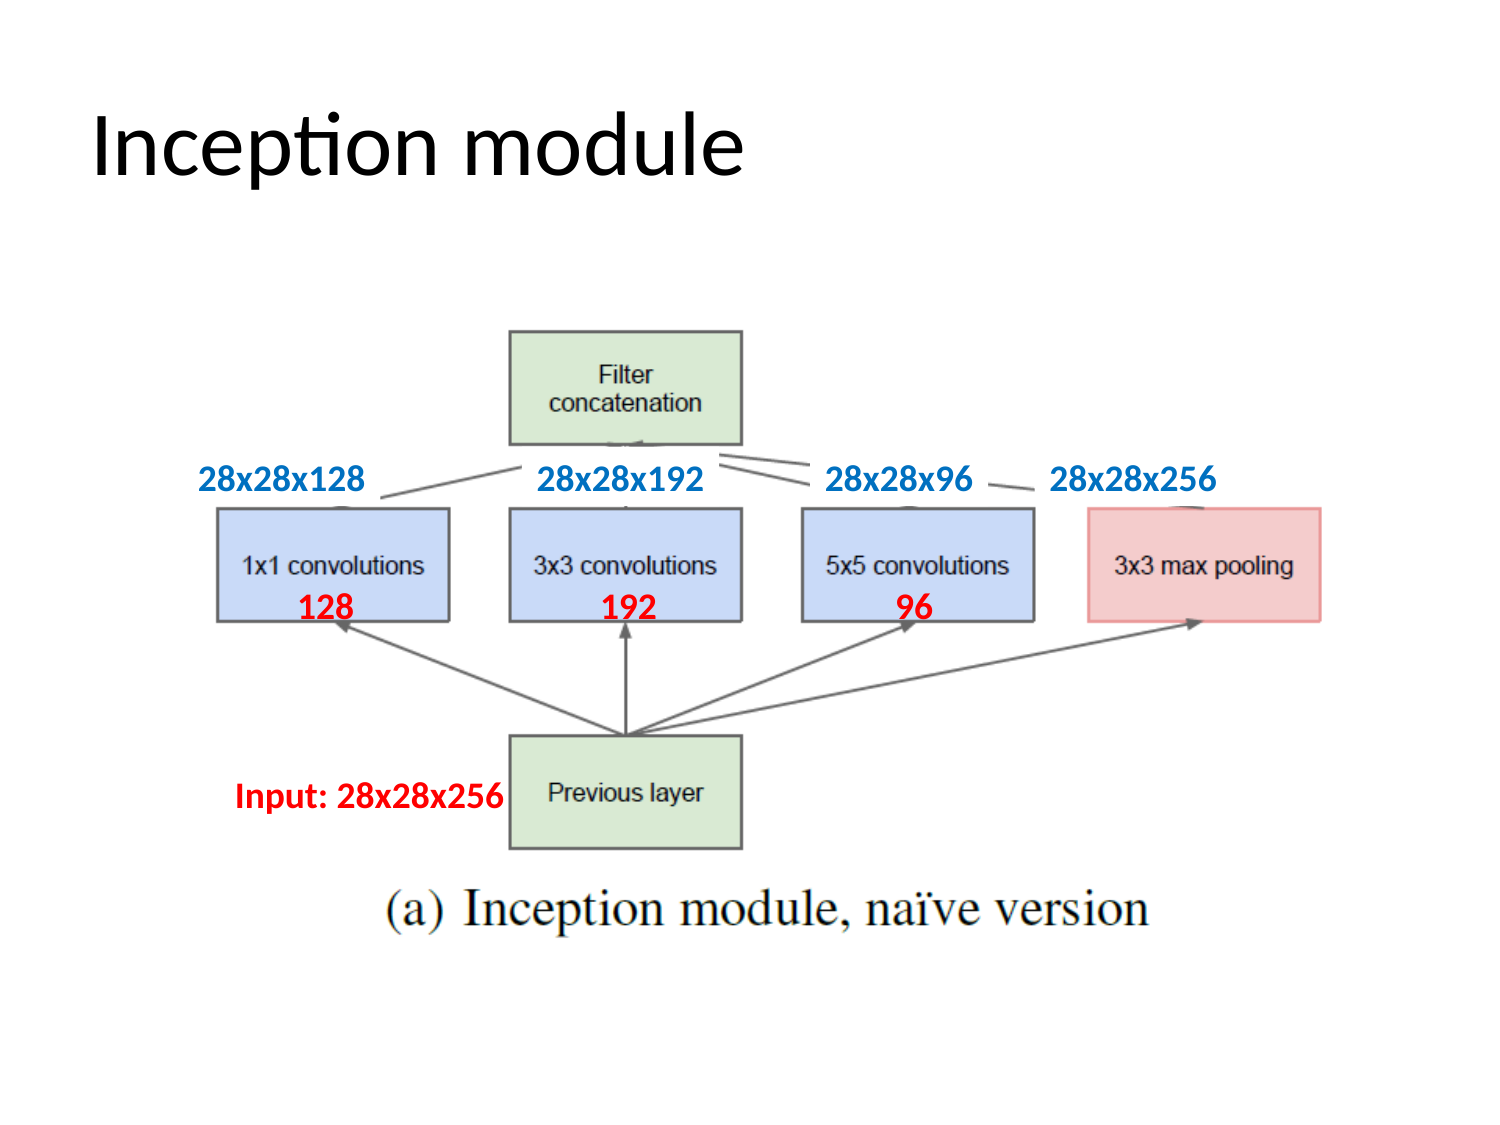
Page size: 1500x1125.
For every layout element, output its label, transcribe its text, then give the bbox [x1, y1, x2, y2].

title Inception module [75, 45, 1425, 233]
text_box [170, 285, 1347, 949]
